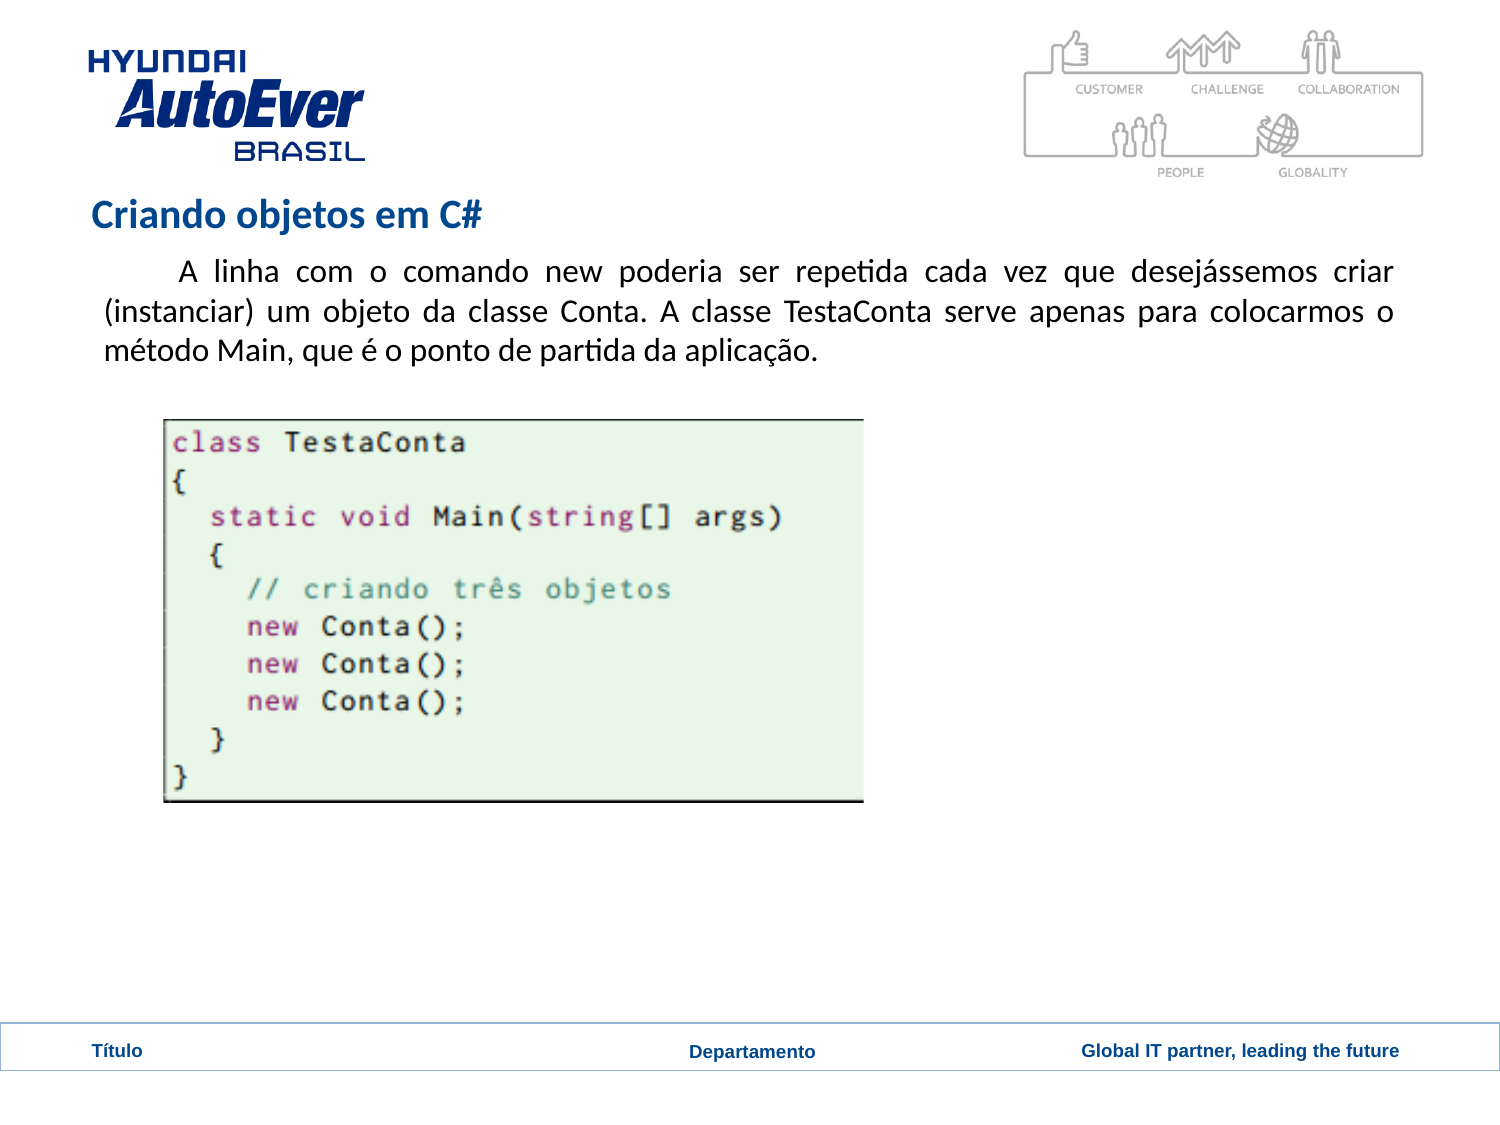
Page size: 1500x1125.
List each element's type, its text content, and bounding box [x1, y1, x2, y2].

picture [163, 418, 864, 804]
title Criando objetos em C# [76, 182, 999, 242]
picture [88, 50, 349, 78]
picture [115, 79, 365, 161]
picture [1022, 23, 1424, 185]
list A linha com o comando new poderia ser repetida cada vez que desejássemos criar (instanciar) um objeto da classe Conta. A classe TestaConta serve apenas para colocarmos o método Main, que é o ponto de partida da aplicação. [88, 241, 1412, 1014]
